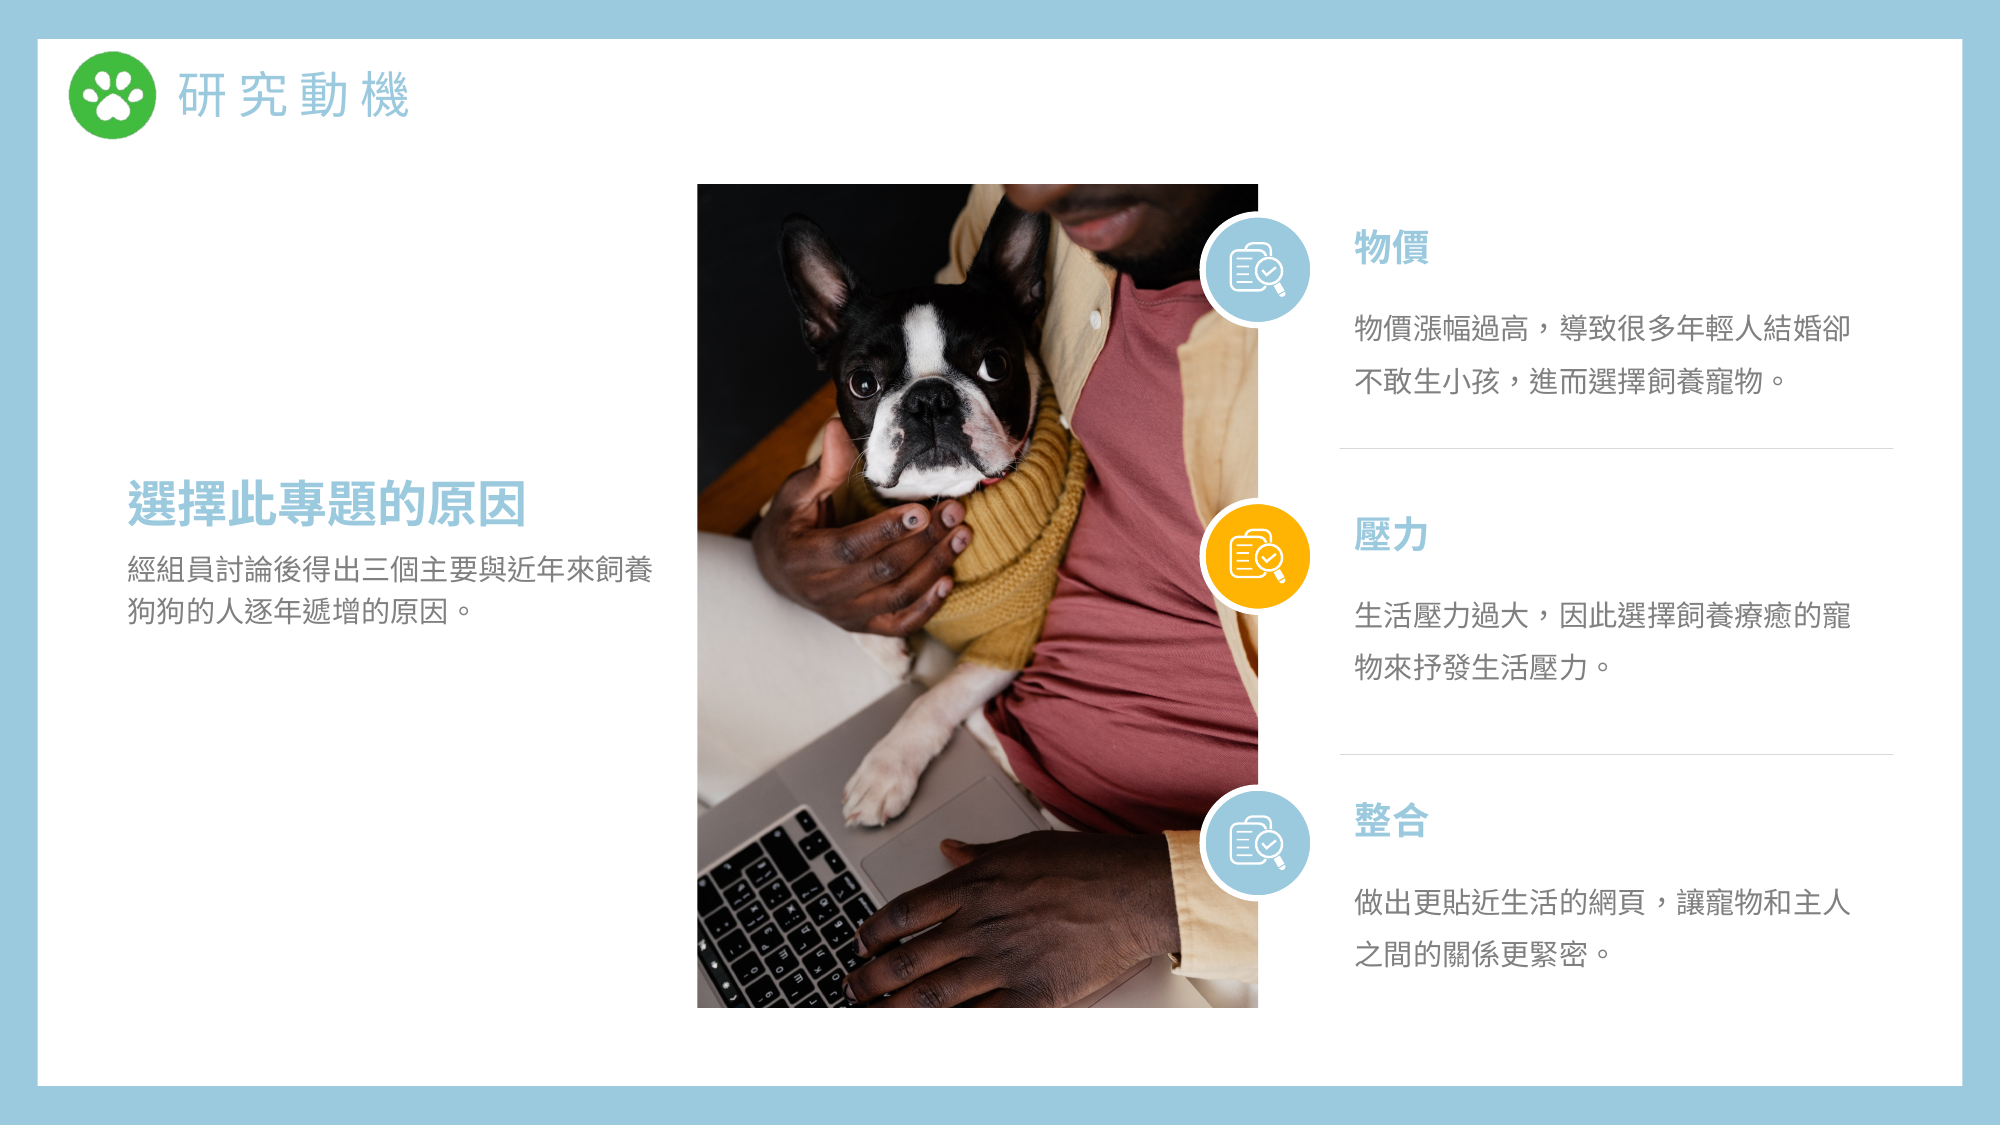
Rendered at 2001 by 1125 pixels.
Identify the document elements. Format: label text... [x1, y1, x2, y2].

text_box 經組員討論後得出三個主要與近年來飼養狗狗的人逐年遞增的原因。 [112, 538, 683, 777]
picture [64, 42, 163, 147]
text_box [696, 184, 1259, 1009]
text_box 選擇此專題的原因 [112, 464, 683, 538]
text_box 研 究 動 機 [163, 56, 1126, 131]
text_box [1202, 208, 1894, 1022]
text_box [0, 0, 2000, 1125]
text_box [36, 38, 1963, 1087]
